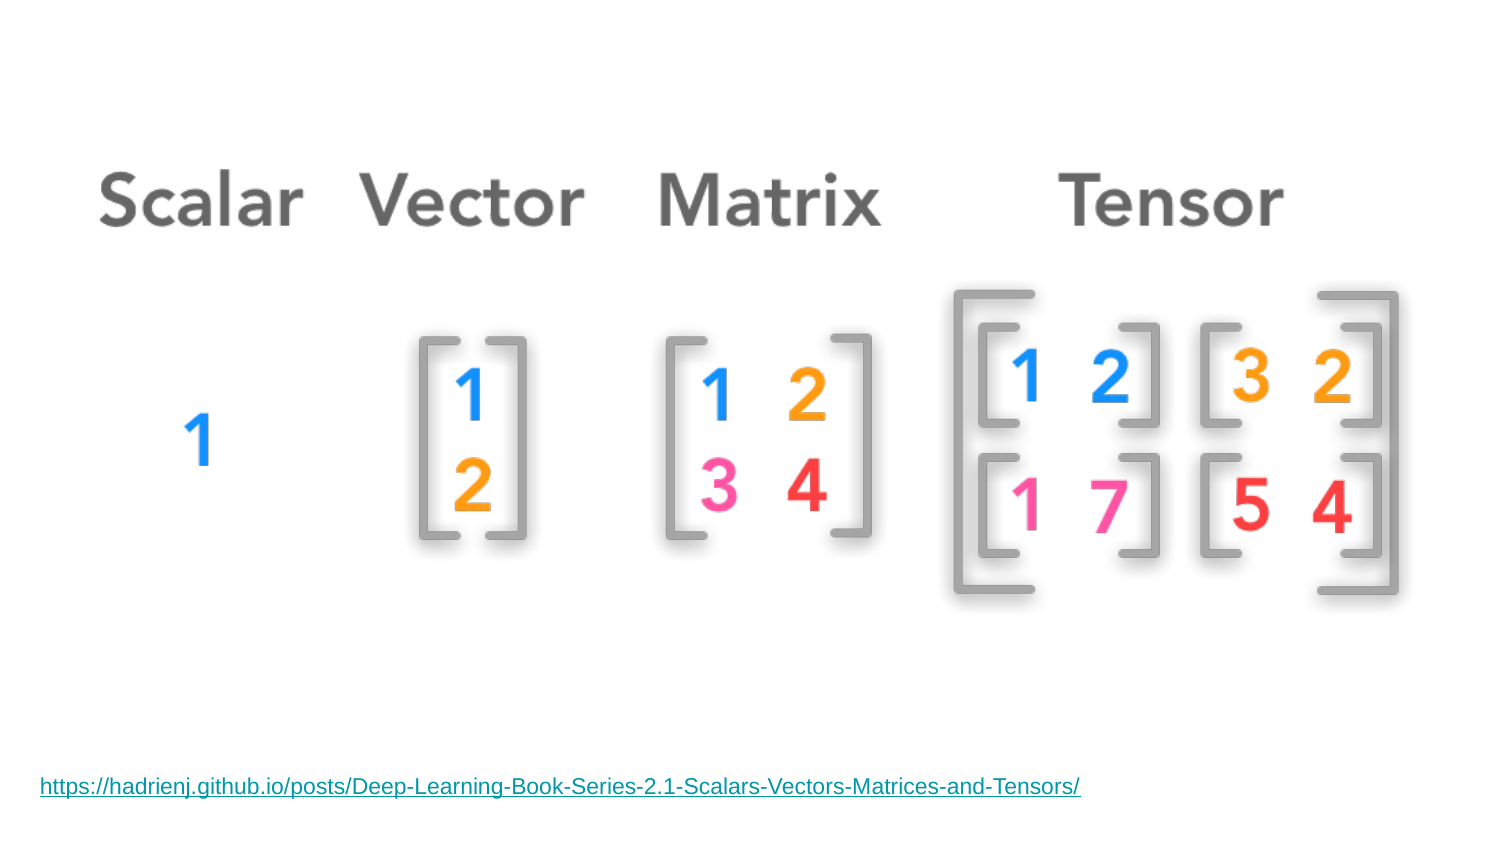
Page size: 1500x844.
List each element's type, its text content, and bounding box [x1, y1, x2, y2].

picture [37, 131, 1420, 621]
text_box https://hadrienj.github.io/posts/Deep-Learning-Book-Series-2.1-Scalars-Vectors-Matrices-and-Tensors/ [24, 756, 1360, 827]
